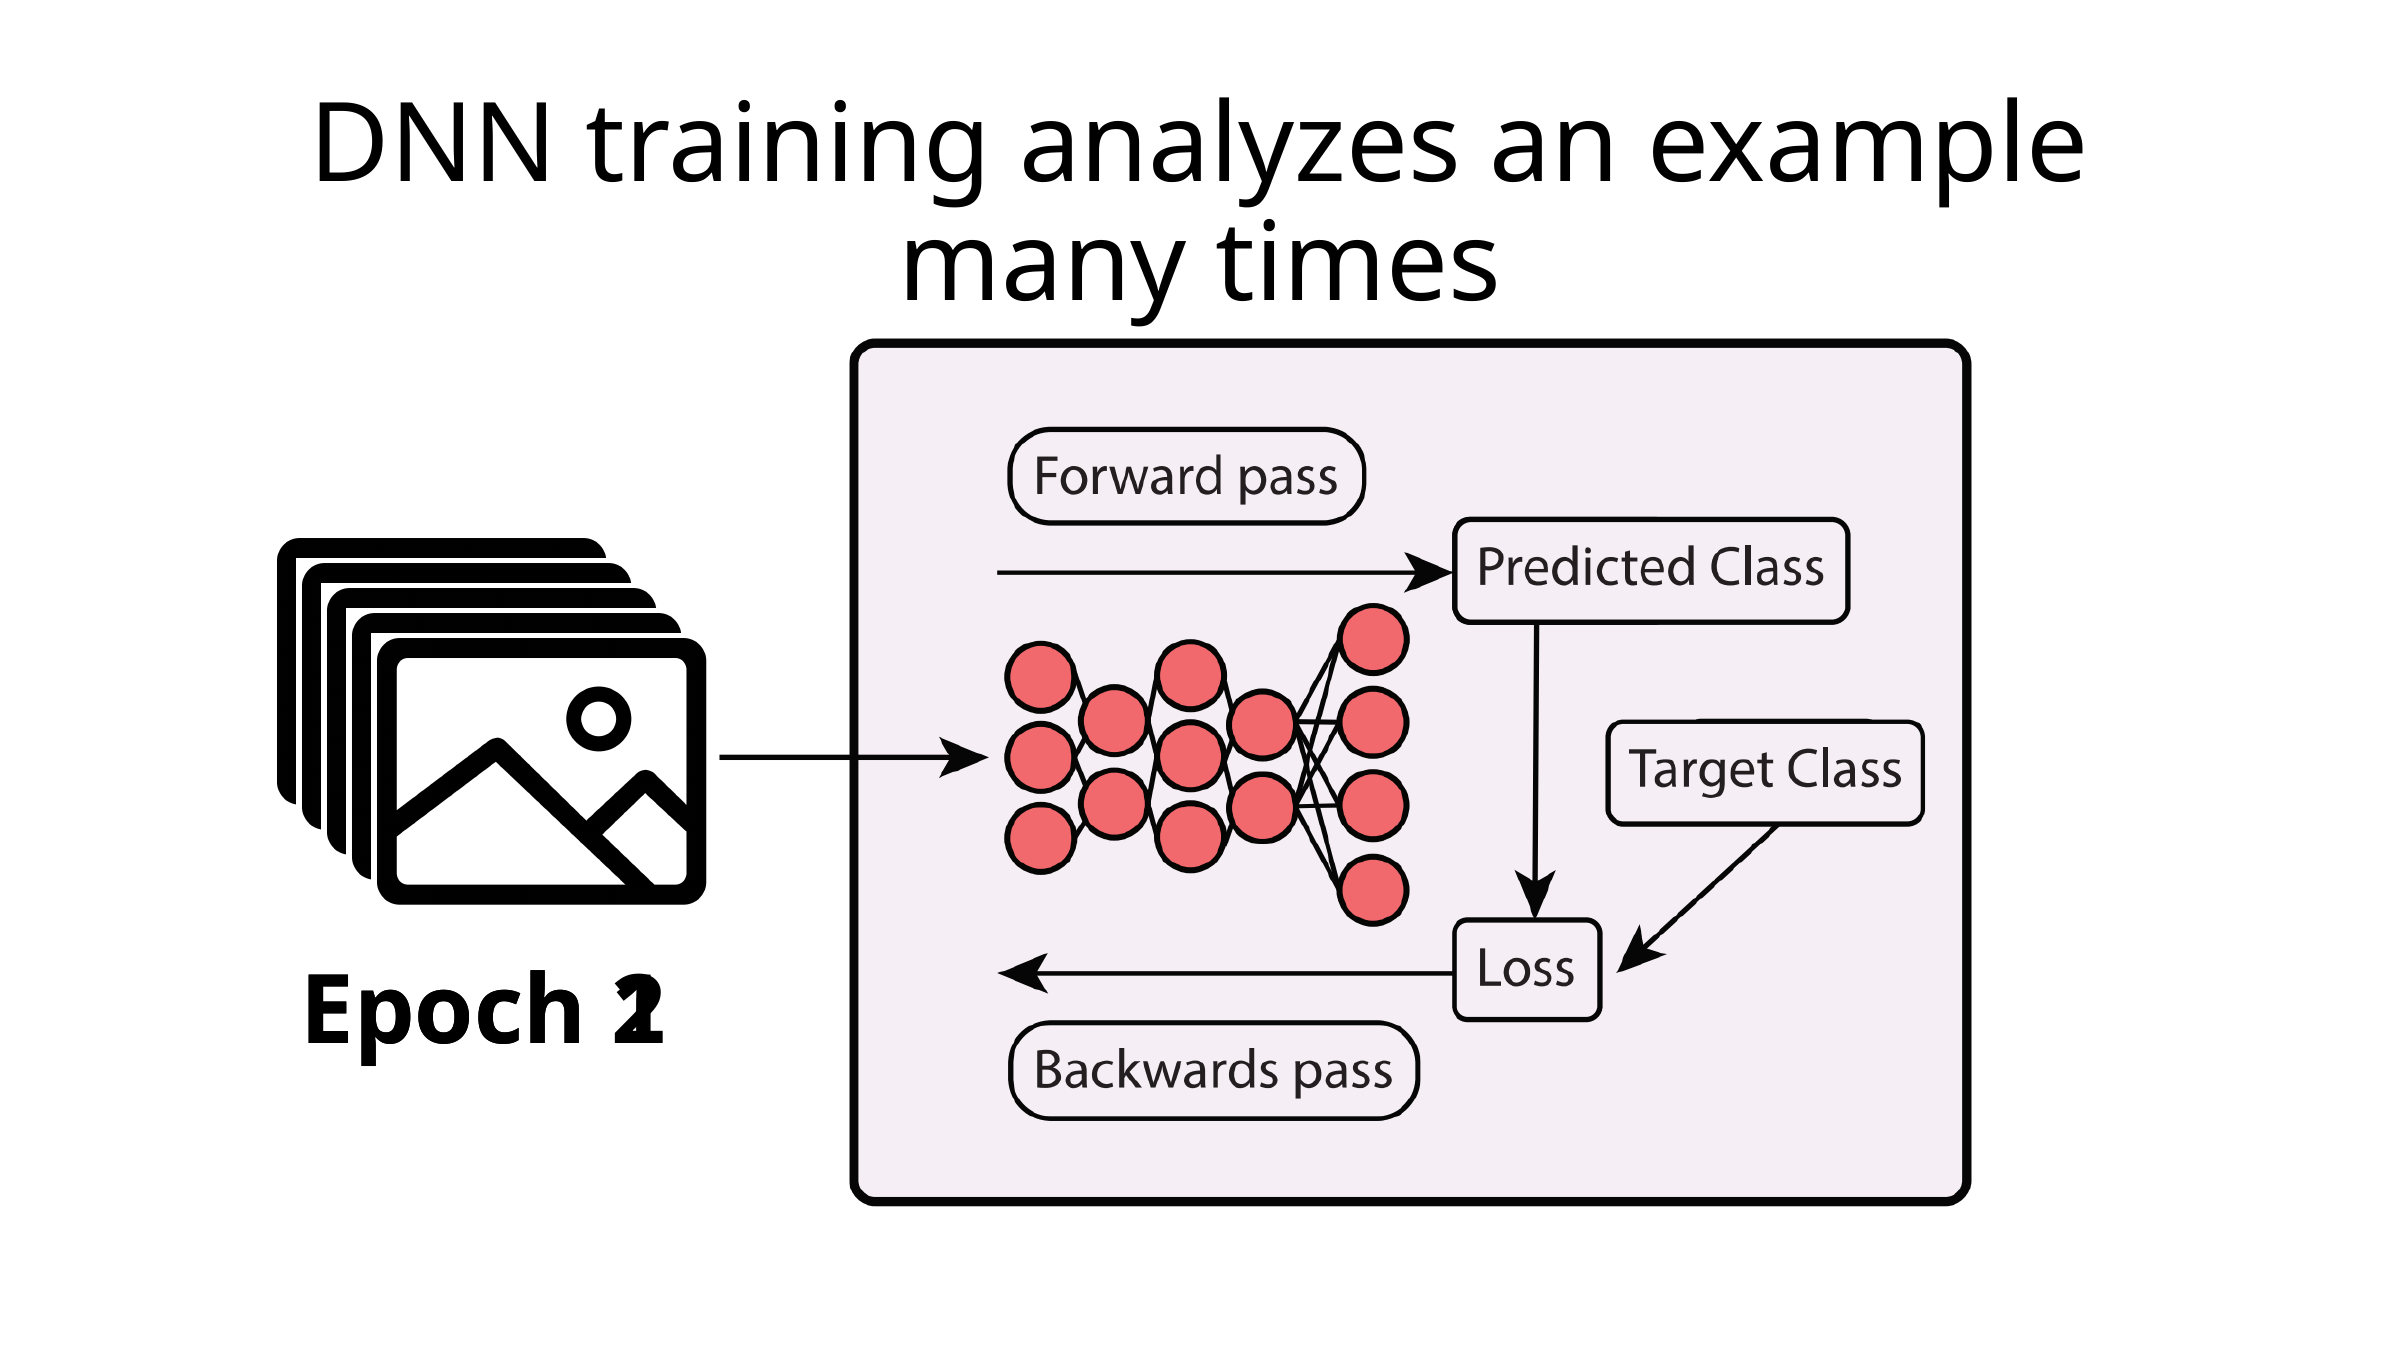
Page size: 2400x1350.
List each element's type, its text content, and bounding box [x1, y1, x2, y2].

text_box Epoch 2 [286, 939, 616, 1070]
picture [270, 272, 2138, 1304]
title DNN training analyzes an example many times [165, 75, 2235, 337]
